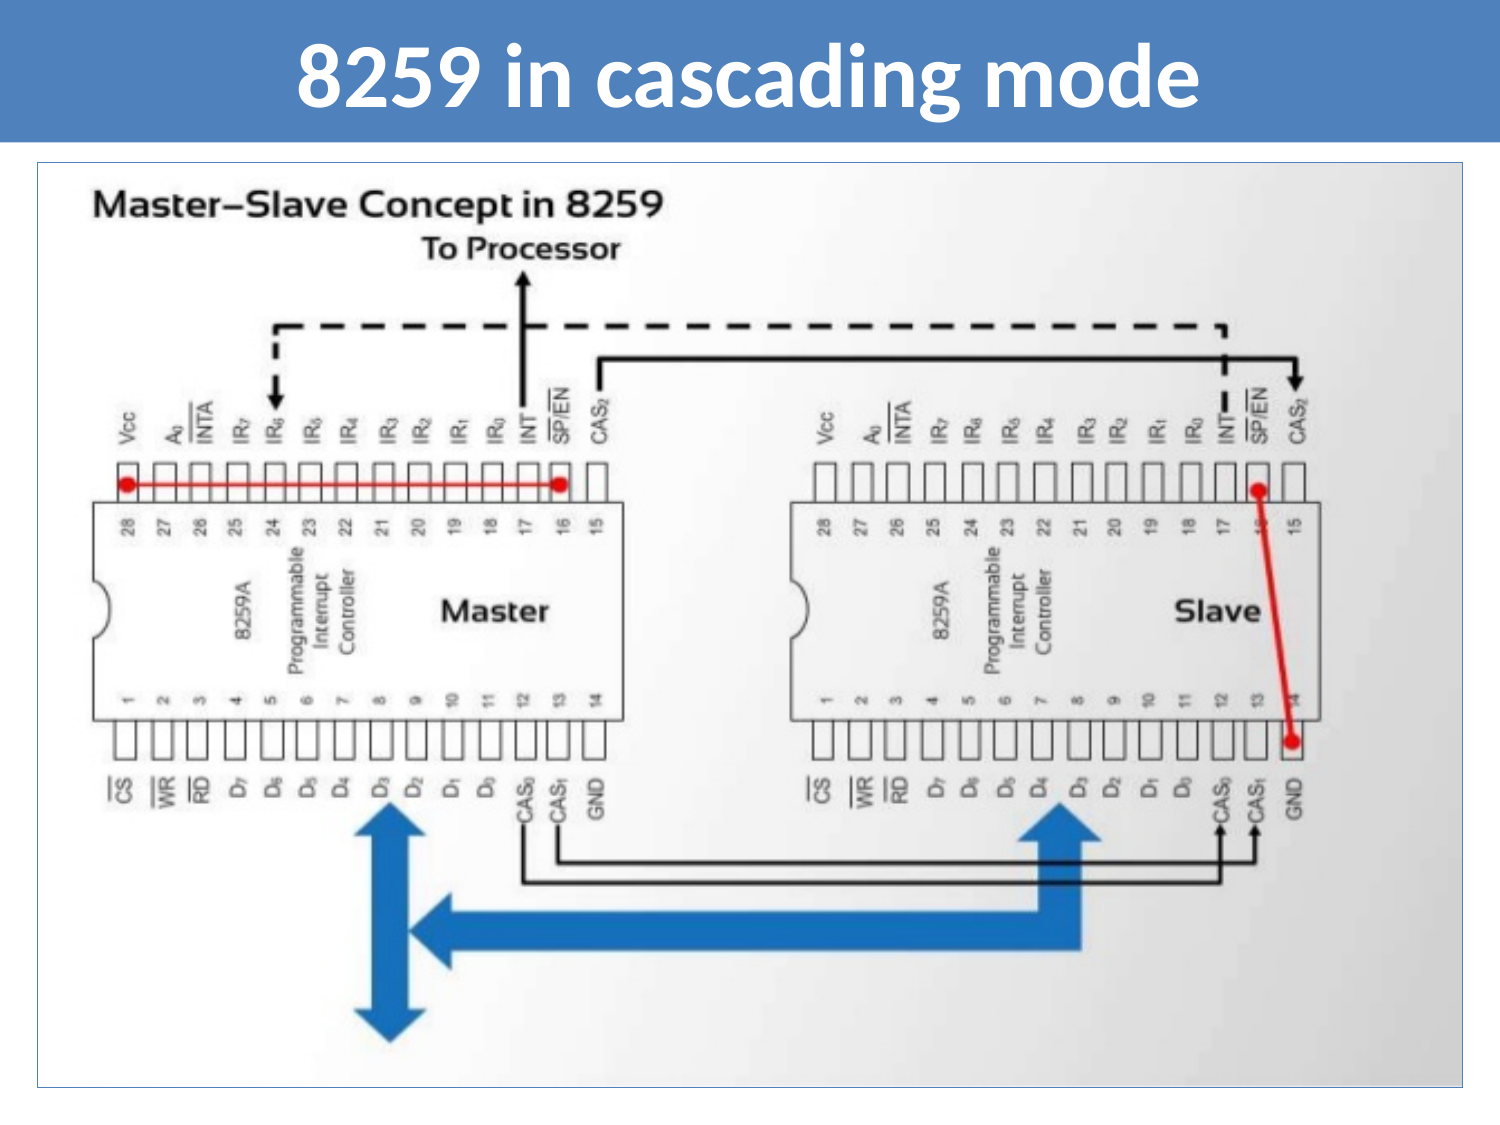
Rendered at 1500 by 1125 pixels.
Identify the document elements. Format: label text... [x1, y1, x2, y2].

picture [37, 162, 1463, 1088]
title 8259 in cascading mode [0, 0, 1500, 143]
